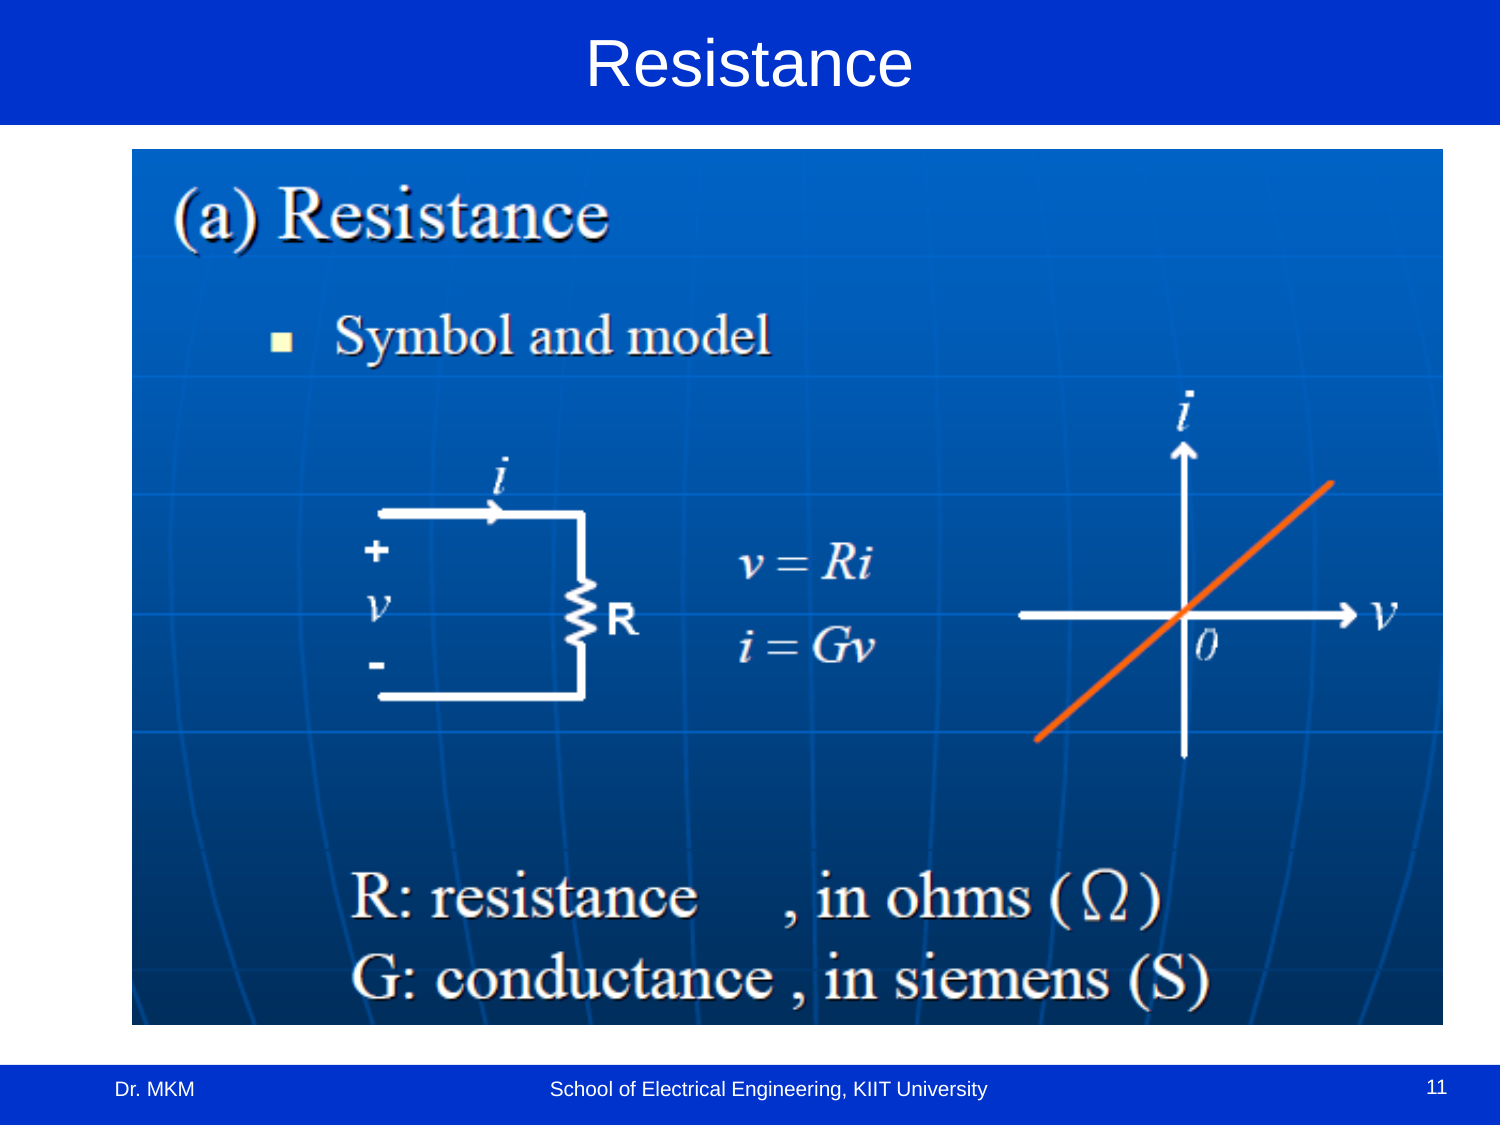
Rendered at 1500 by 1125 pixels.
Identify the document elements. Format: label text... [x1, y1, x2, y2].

picture [132, 149, 1443, 1026]
title Resistance [0, 0, 1500, 126]
